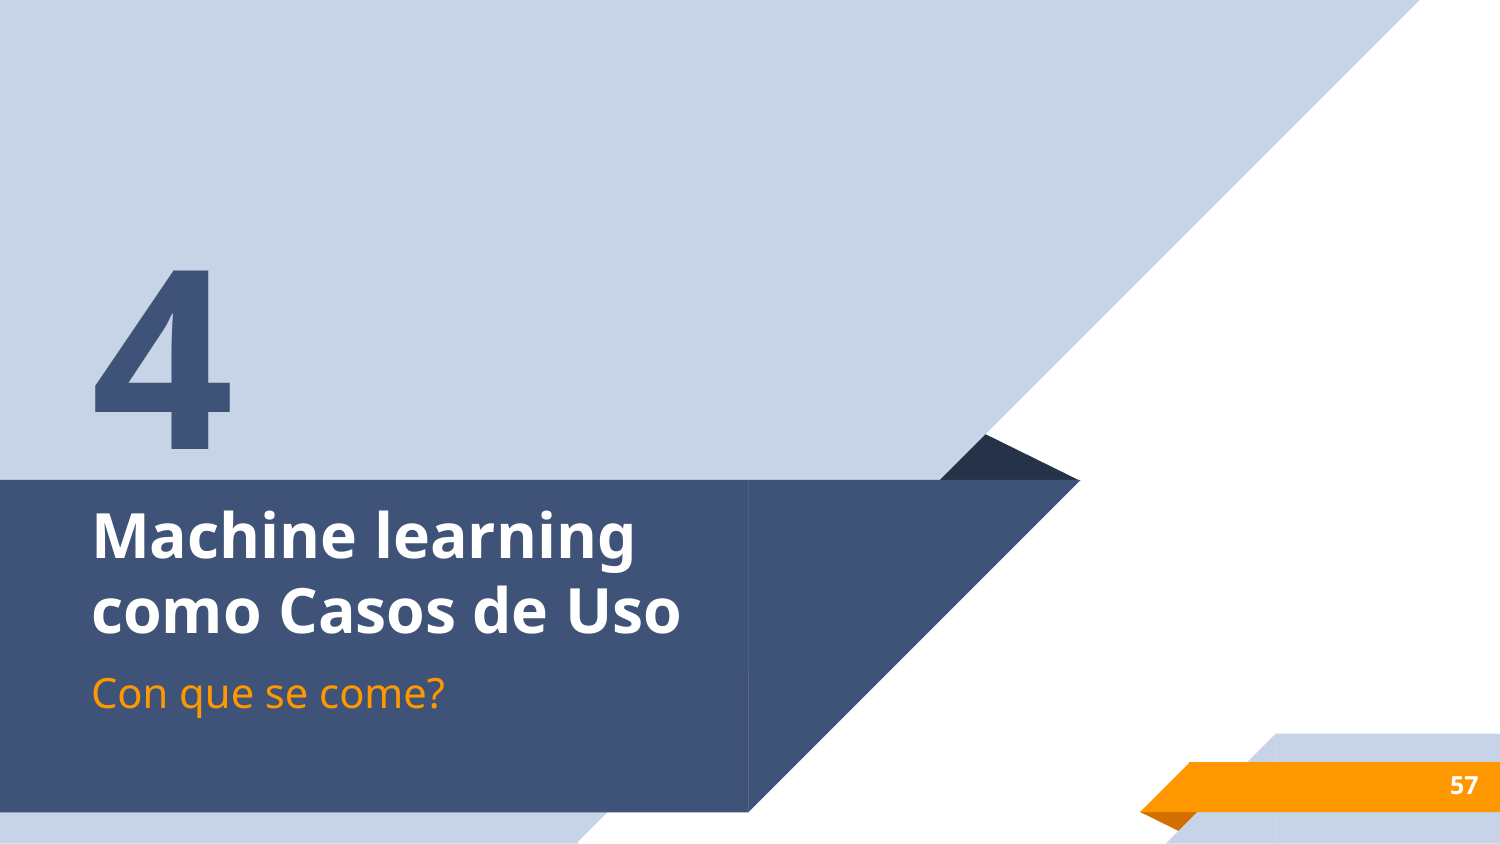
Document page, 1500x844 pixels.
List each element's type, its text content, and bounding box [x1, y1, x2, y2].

text_box 4 [76, 0, 434, 515]
title Machine learning como Casos de Uso [76, 470, 748, 652]
subtitle Con que se come? [76, 652, 748, 781]
slide_number 57 [1249, 760, 1494, 813]
